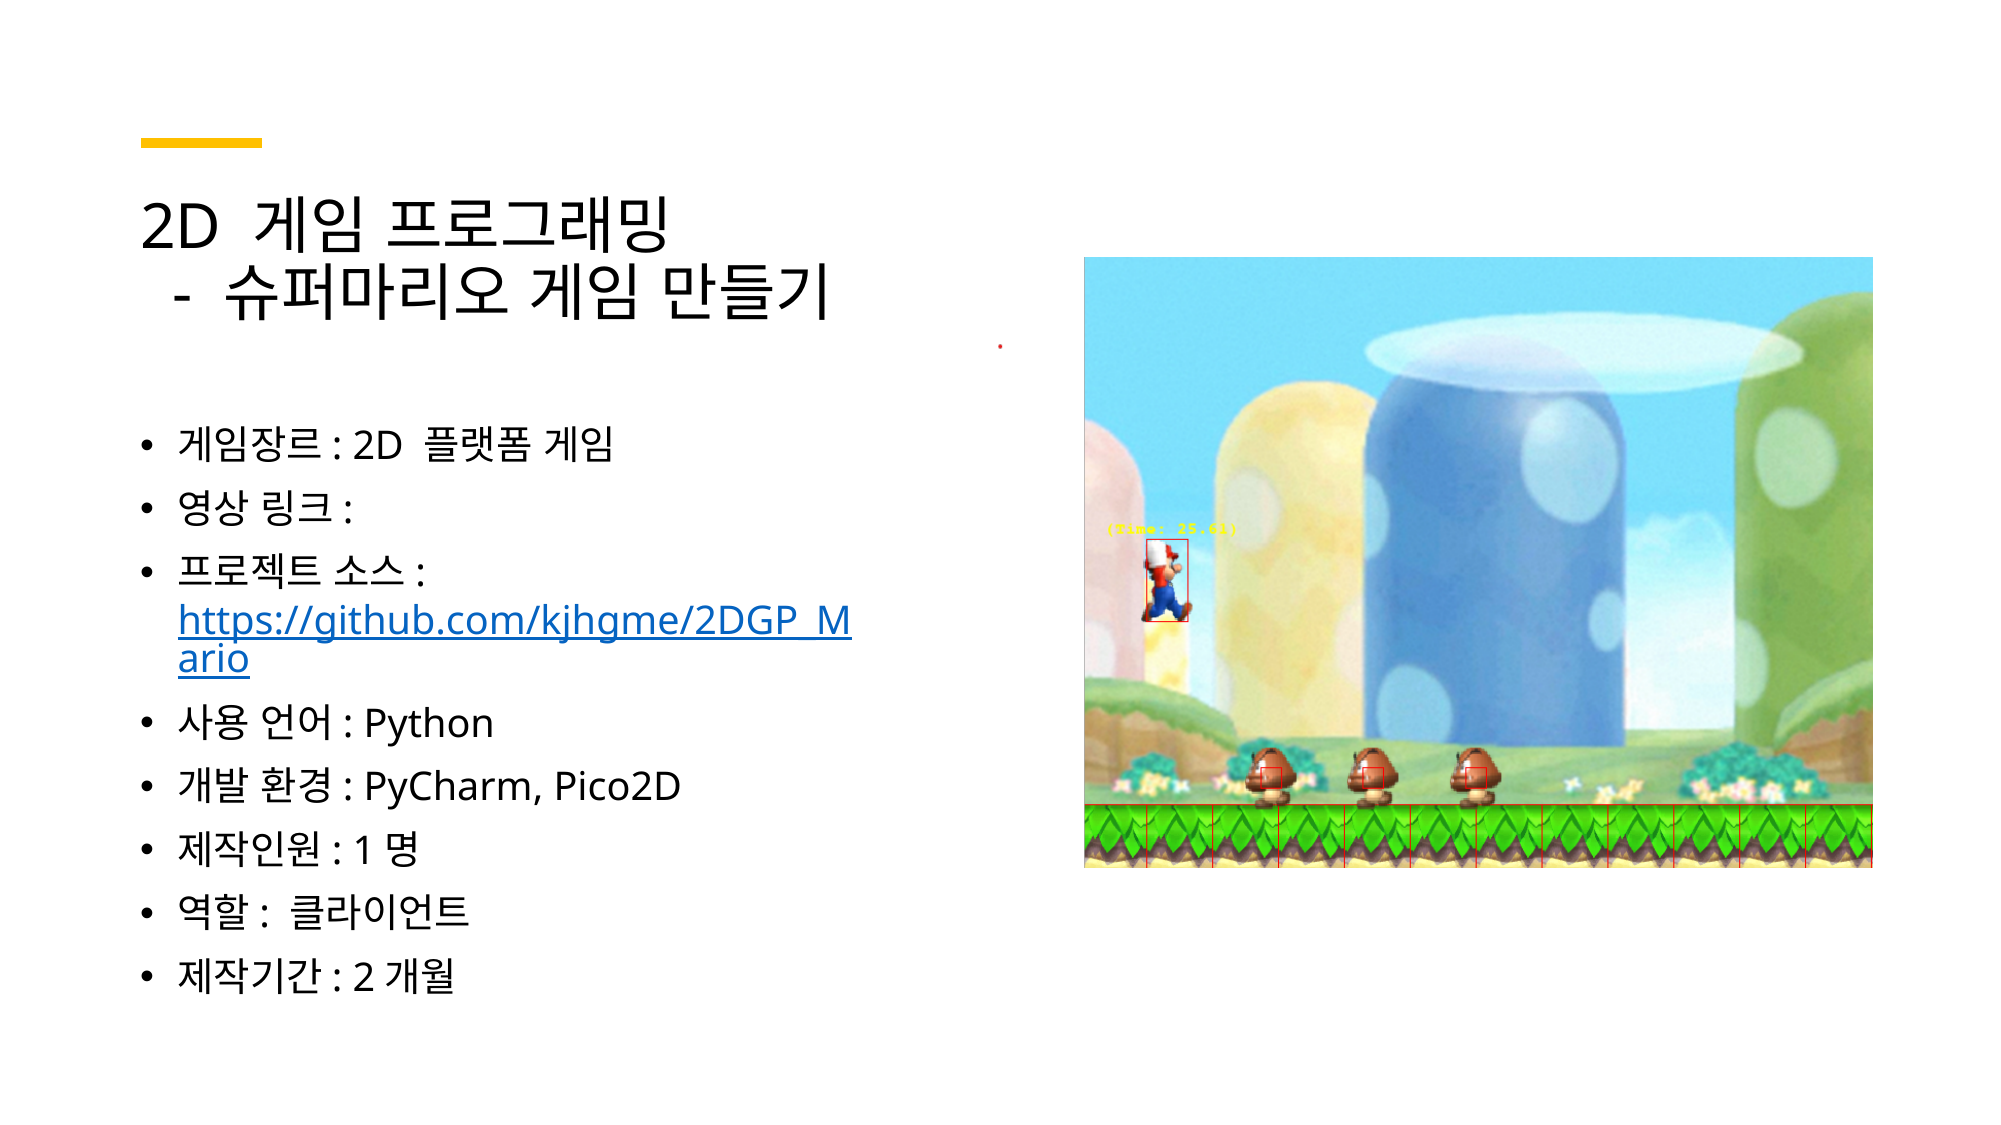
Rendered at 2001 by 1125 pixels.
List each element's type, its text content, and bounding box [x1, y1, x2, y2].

picture [997, 257, 1873, 868]
list 게임장르: 2D 플랫폼 게임 영상 링크: 프로젝트 소스: https://github.com/kjhgme/2DGP_Mario 사용 언어: Python 개발 환경: PyCharm, Pico2D 제작인원: 1명 역할: 클라이언트 제작기간: 2개월 [124, 418, 871, 1010]
title 2D 게임 프로그래밍 - 슈퍼마리오 게임 만들기 [124, 186, 871, 417]
